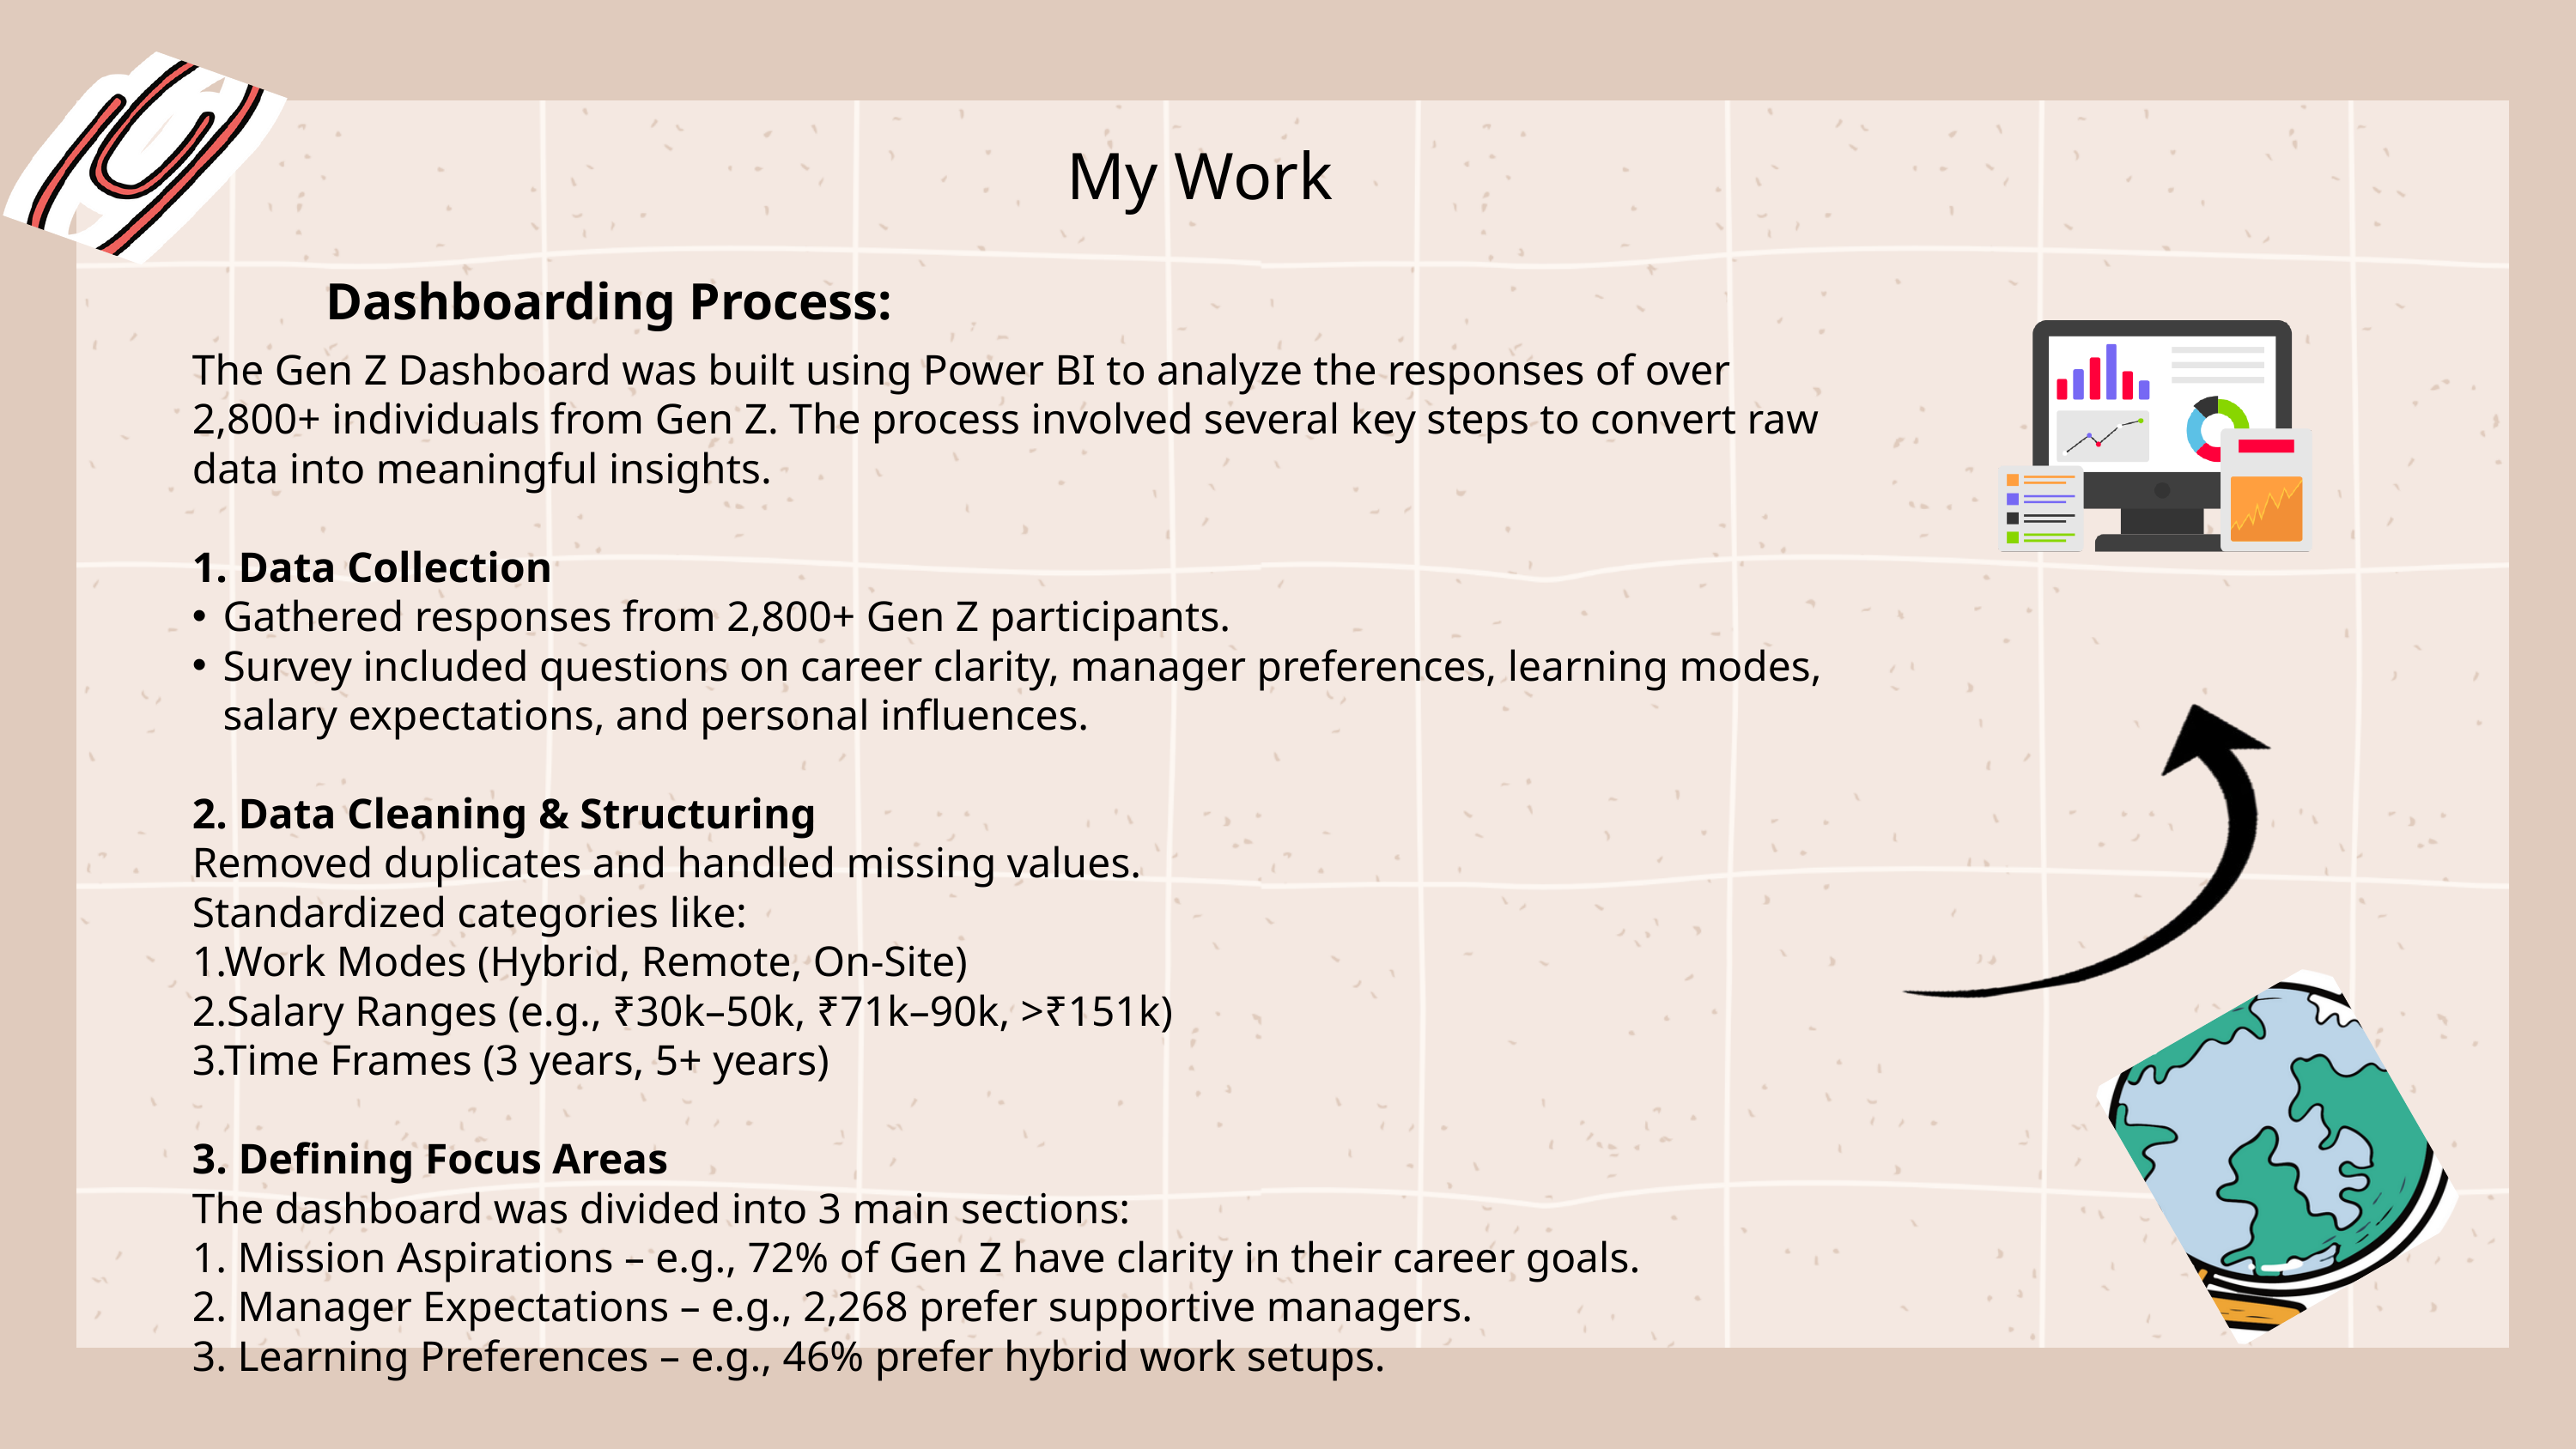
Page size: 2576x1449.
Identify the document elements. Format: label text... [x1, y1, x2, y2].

text_box [0, 20, 289, 240]
picture [76, 100, 2509, 1348]
text_box The Gen Z Dashboard was built using Power BI to analyze the responses of over 2,800+ individuals from Gen Z. The process involved several key steps to convert raw data into meaningful insights. 1. Data Collection Gathered responses from 2,800+ Gen Z participants. Survey included questions on career clarity, manager preferences, learning modes, salary expectations, and personal influences. 2. Data Cleaning & Structuring Removed duplicates and handled missing values. Standardized categories like: 1.Work Modes (Hybrid, Remote, On-Site) 2.Salary Ranges (e.g., ₹30k–50k, ₹71k–90k, >₹151k) 3.Time Frames (3 years, 5+ years) 3. Defining Focus Areas The dashboard was divided into 3 main sections: 1. Mission Aspirations – e.g., 72% of Gen Z have clarity in their career goals. 2. Manager Expectations – e.g., 2,268 prefer supportive managers. 3. Learning Preferences – e.g., 46% prefer hybrid work setups. [179, 1354, 1881, 1386]
